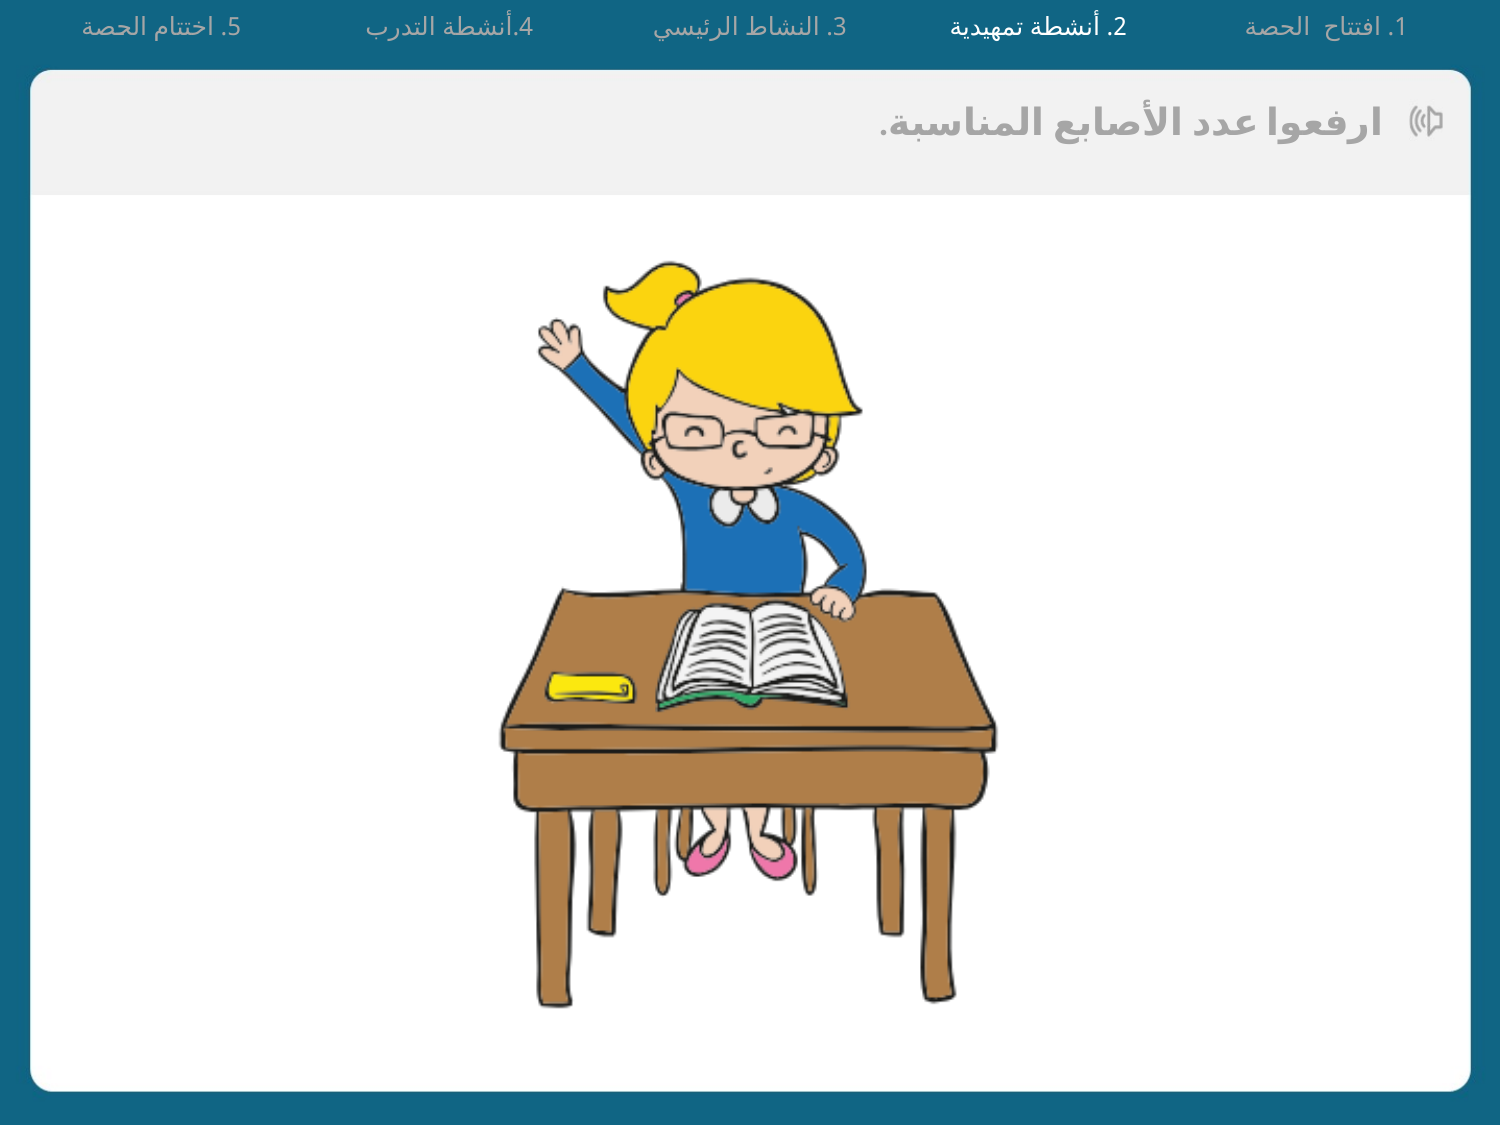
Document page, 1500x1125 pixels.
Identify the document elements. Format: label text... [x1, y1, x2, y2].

table_header 2. أنشطة تمهيدية [894, 0, 1182, 59]
table_header 4.أنشطة التدرب [293, 0, 606, 59]
table_header 5. اختتام الحصة [29, 0, 293, 59]
picture [0, 0, 1500, 1125]
table_header 3. النشاط الرئيسي [606, 0, 894, 59]
text_box ارفعوا عدد الأصابع المناسبة. [146, 90, 1399, 151]
table_header 1. افتتاح الحصة [1182, 0, 1470, 59]
